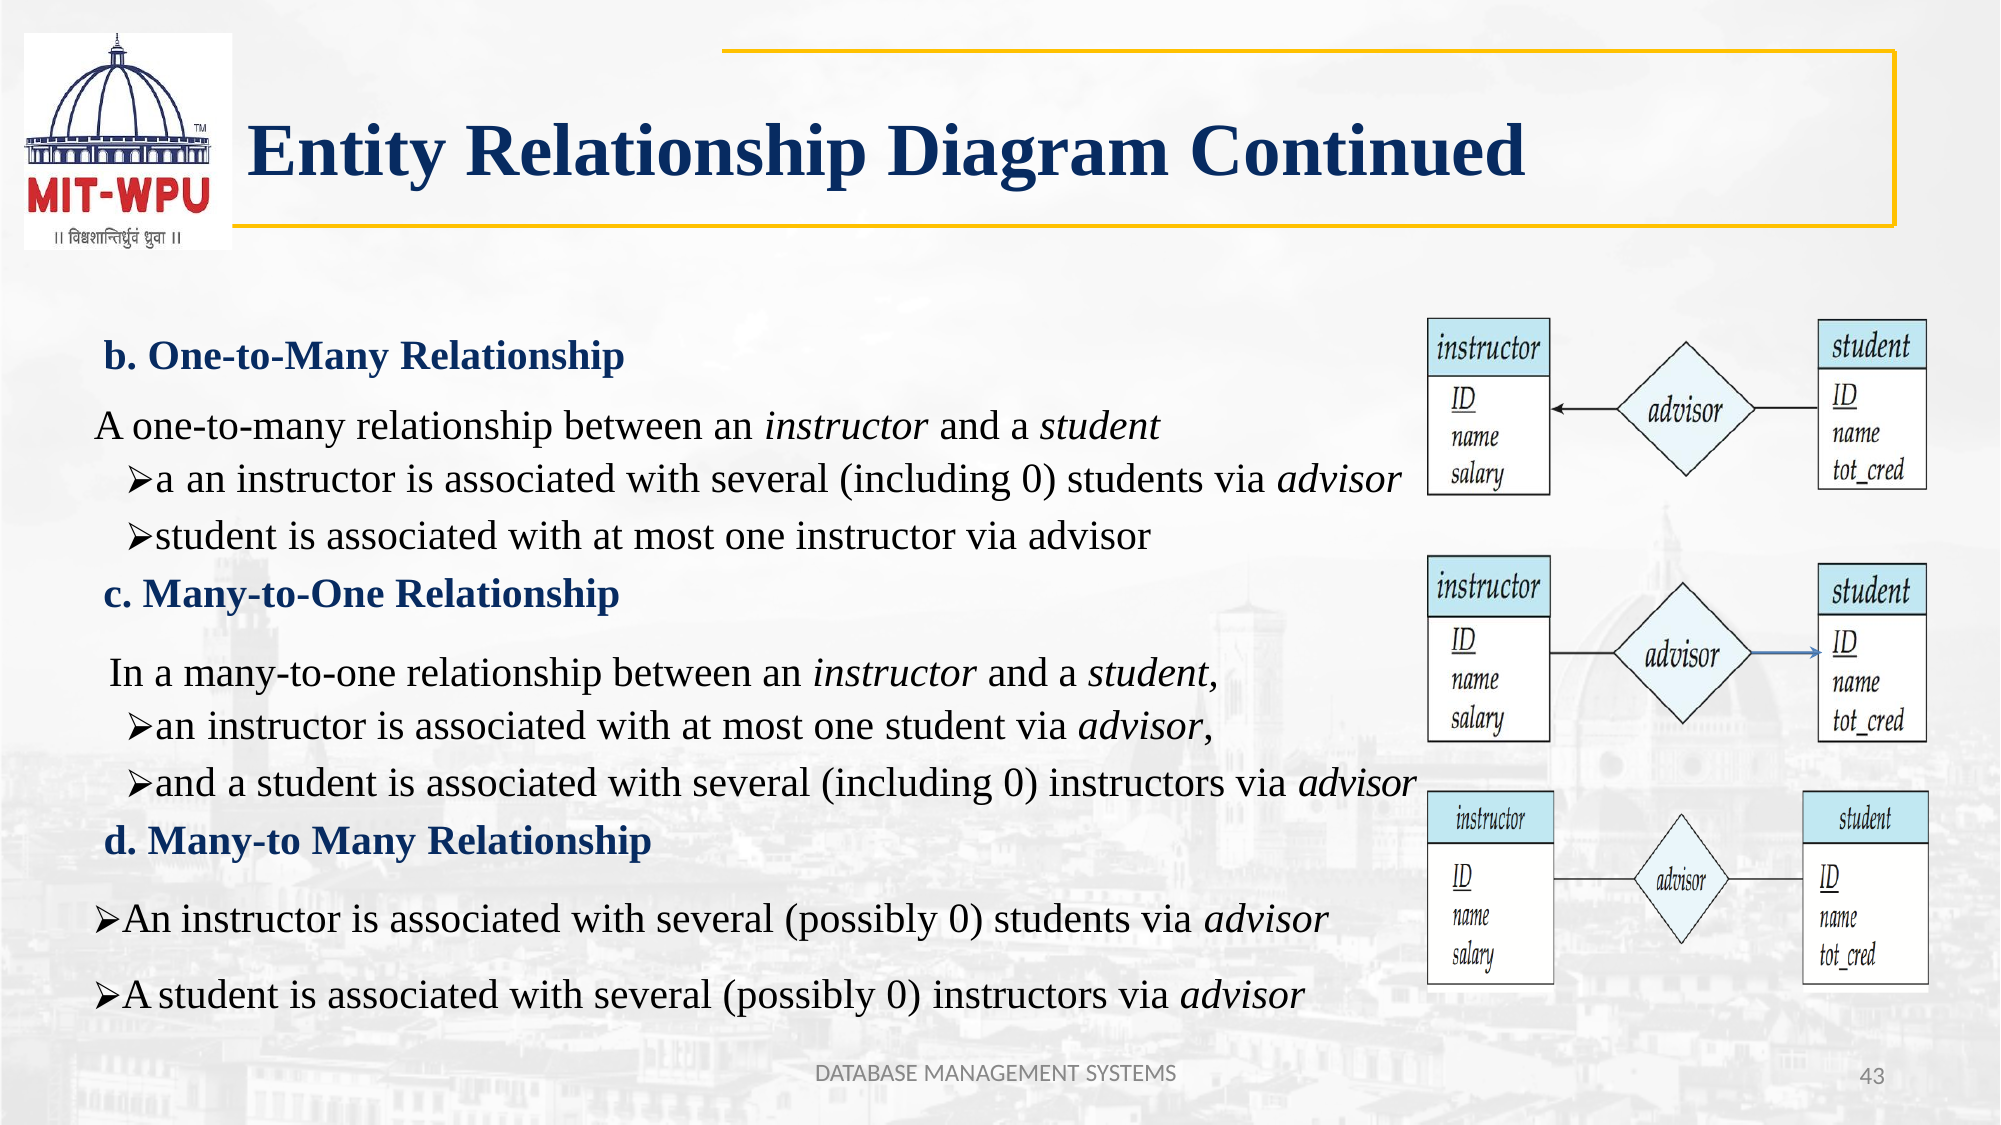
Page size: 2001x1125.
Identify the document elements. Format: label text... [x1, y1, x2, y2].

slide_number 43 [1853, 1060, 1892, 1125]
text_box [1427, 790, 1930, 993]
picture [0, 0, 2000, 1125]
text_box [1427, 290, 1930, 498]
text_box One-to-Many Relationship A one-to-many relationship between an instructor and a student ⮚a an instructor is associated with several (including 0) students via advisor ⮚student is associated with at most one instructor via advisor Many-to-One Relationship In a many-to-one relationship between an instructor and a student, ⮚an instructor is associated with at most one student via advisor, ⮚and a student is associated with several (including 0) instructors via advisor Many-to Many Relationship ⮚An instructor is associated with several (possibly 0) students via advisor ⮚A student is associated with several (possibly 0) instructors via advisor [91, 305, 1420, 1017]
text_box [24, 33, 233, 250]
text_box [1426, 532, 1930, 766]
title Entity Relationship Diagram Continued [245, 98, 1531, 289]
footer DATABASE MANAGEMENT SYSTEMS [813, 1060, 1187, 1125]
